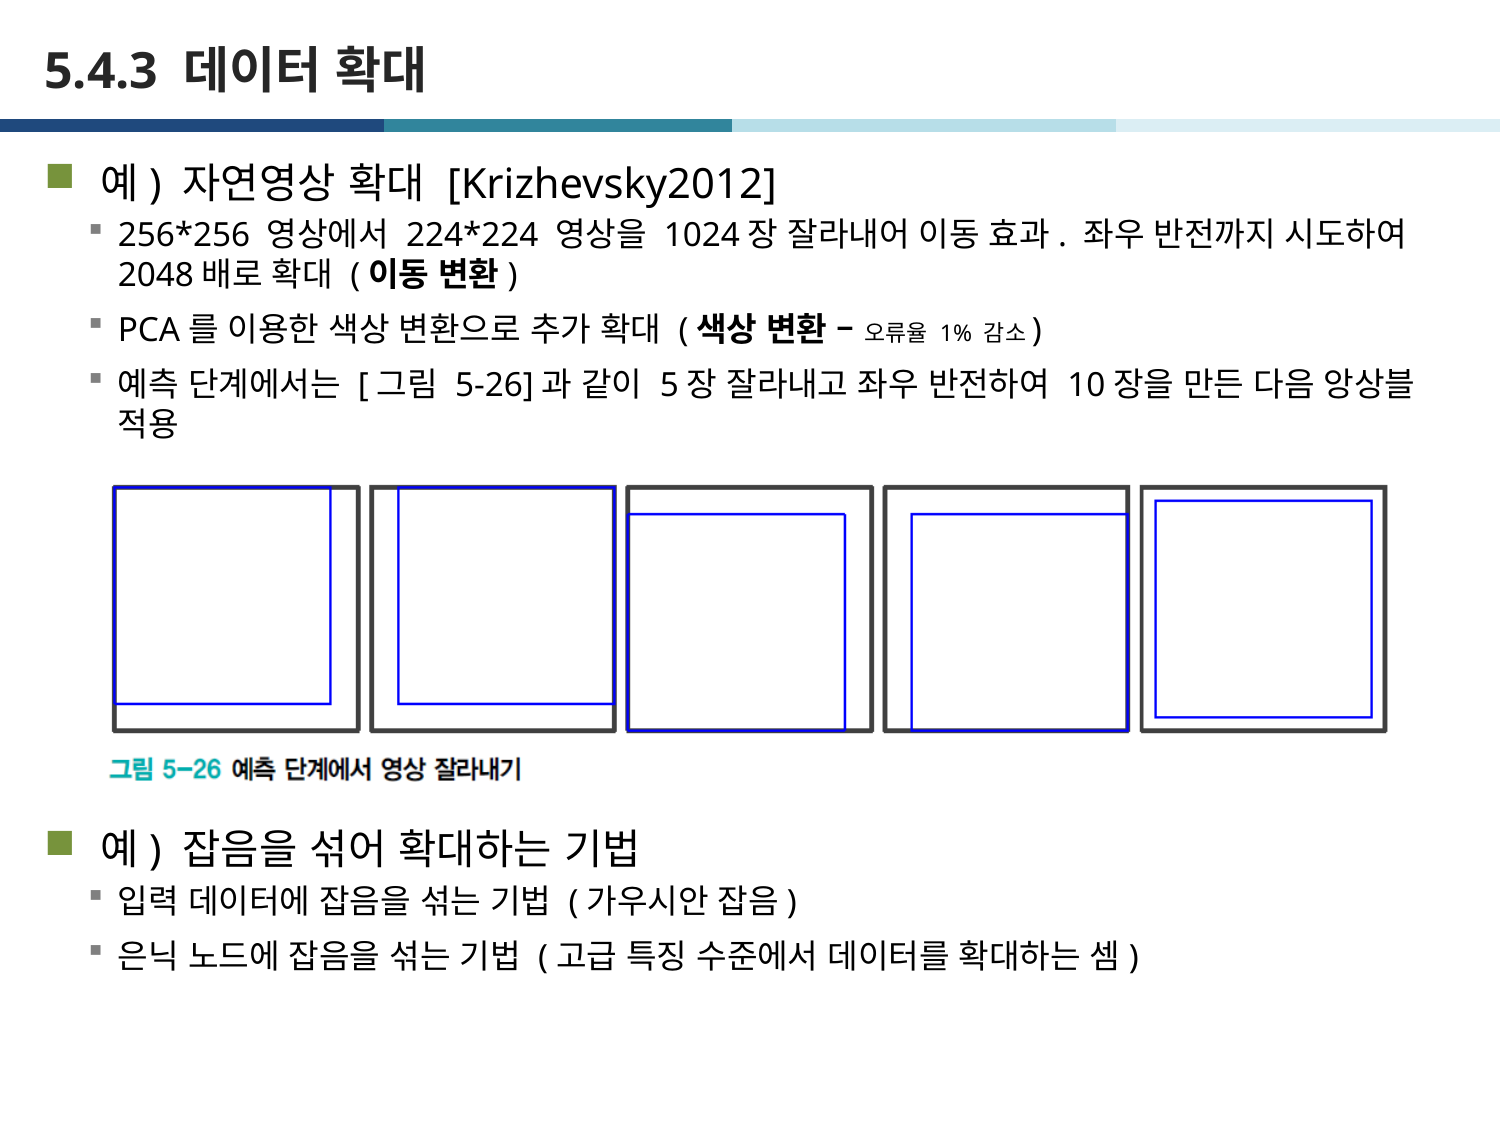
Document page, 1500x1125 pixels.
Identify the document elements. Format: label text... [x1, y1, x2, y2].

list 예) 자연영상 확대 [Krizhevsky2012] 256*256 영상에서 224*224 영상을 1024장 잘라내어 이동 효과. 좌우 반전까지 시도하여 2048배로 확대 (이동 변환) PCA를 이용한 색상 변환으로 추가 확대 (색상 변환 – 오류율 1% 감소) 예측 단계에서는 [그림 5-26]과 같이 5장 잘라내고 좌우 반전하여 10장을 만든 다음 앙상블 적용 예) 잡음을 섞어 확대하는 기법 입력 데이터에 잡음을 섞는 기법 (가우시안 잡음) 은닉 노드에 잡음을 섞는 기법 (고급 특징 수준에서 데이터를 확대하는 셈) [29, 148, 1471, 1083]
picture [106, 479, 1396, 789]
title 5.4.3 데이터 확대 [29, 23, 1270, 114]
